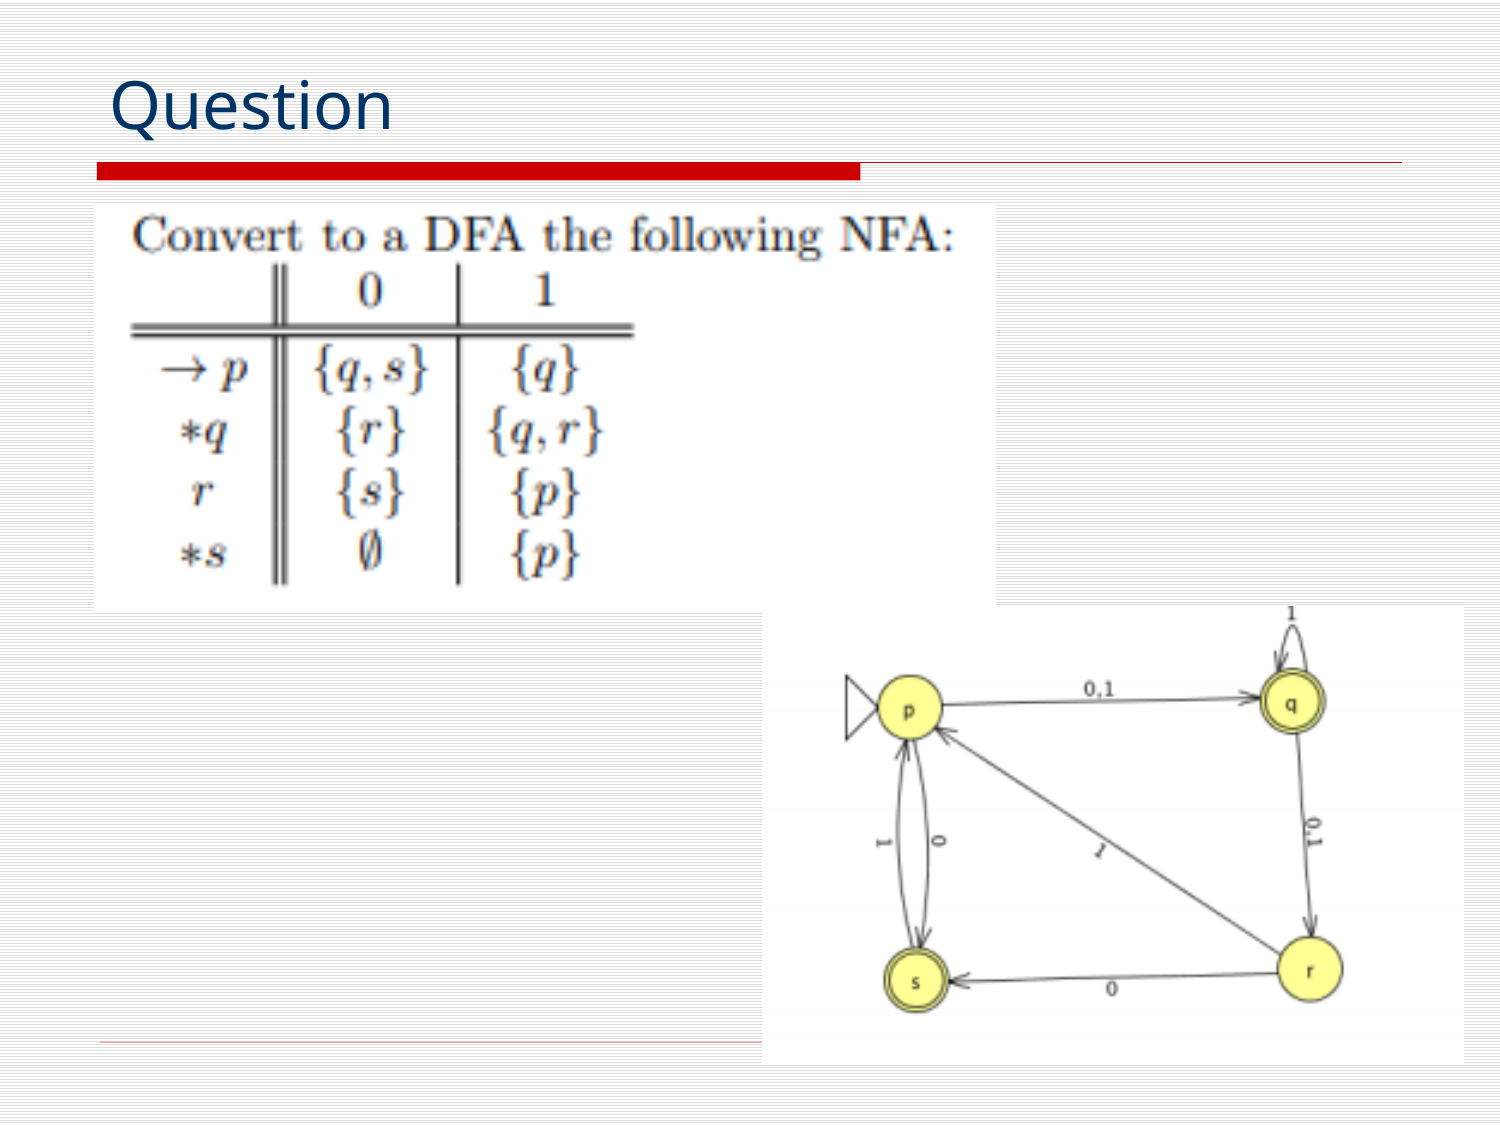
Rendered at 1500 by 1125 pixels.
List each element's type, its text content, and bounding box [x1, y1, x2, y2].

picture [93, 204, 1464, 1064]
title Question [94, 24, 1407, 150]
